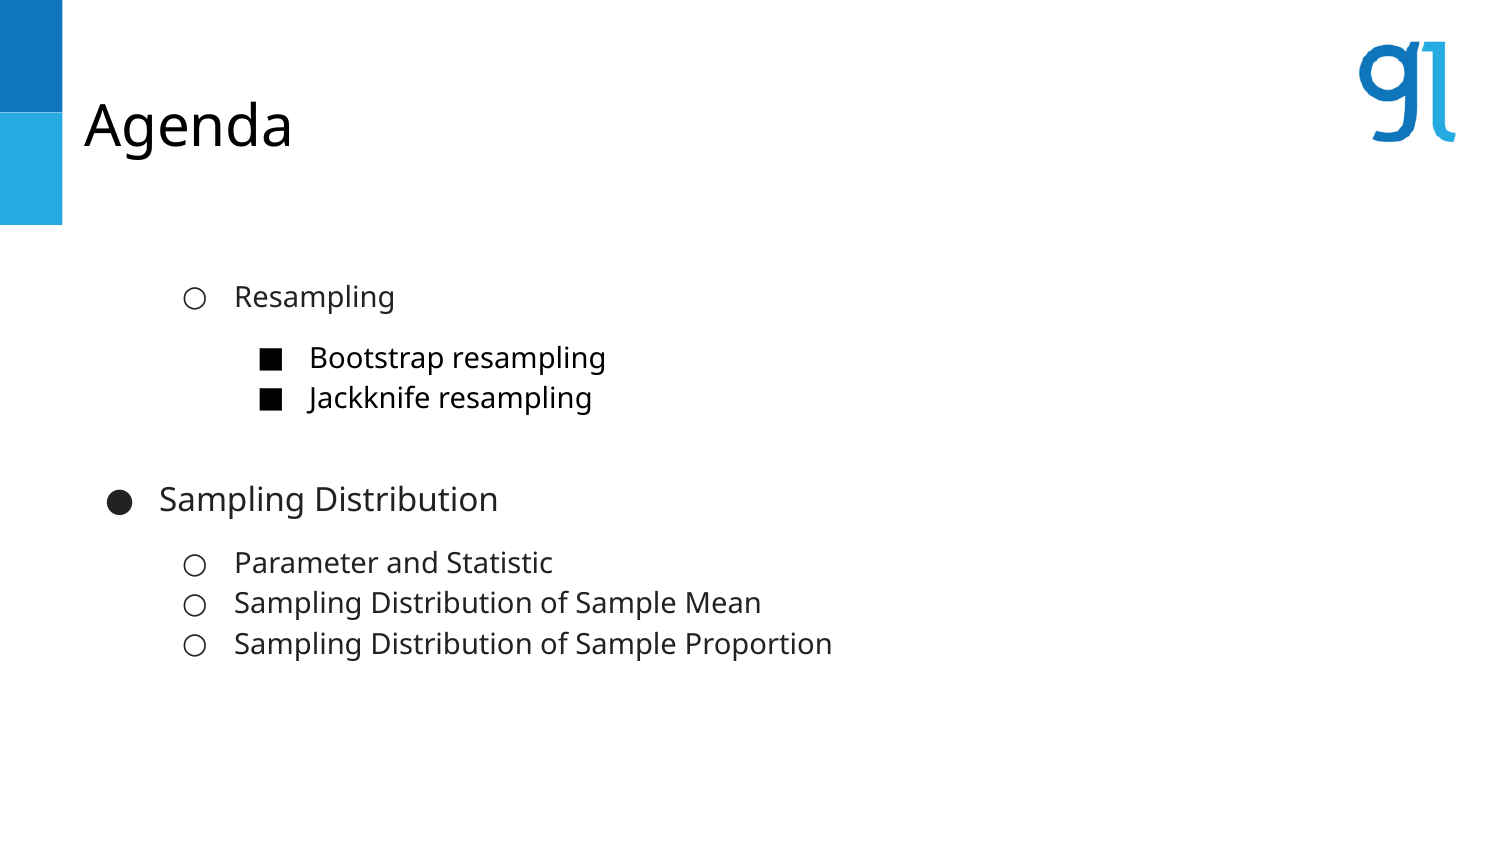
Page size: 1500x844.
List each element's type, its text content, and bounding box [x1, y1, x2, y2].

list Resampling Bootstrap resampling Jackknife resampling Sampling Distribution Parameter and Statistic Sampling Distribution of Sample Mean Sampling Distribution of Sample Proportion [69, 257, 1447, 797]
title Agenda [69, 72, 1175, 167]
picture [1331, 17, 1482, 167]
